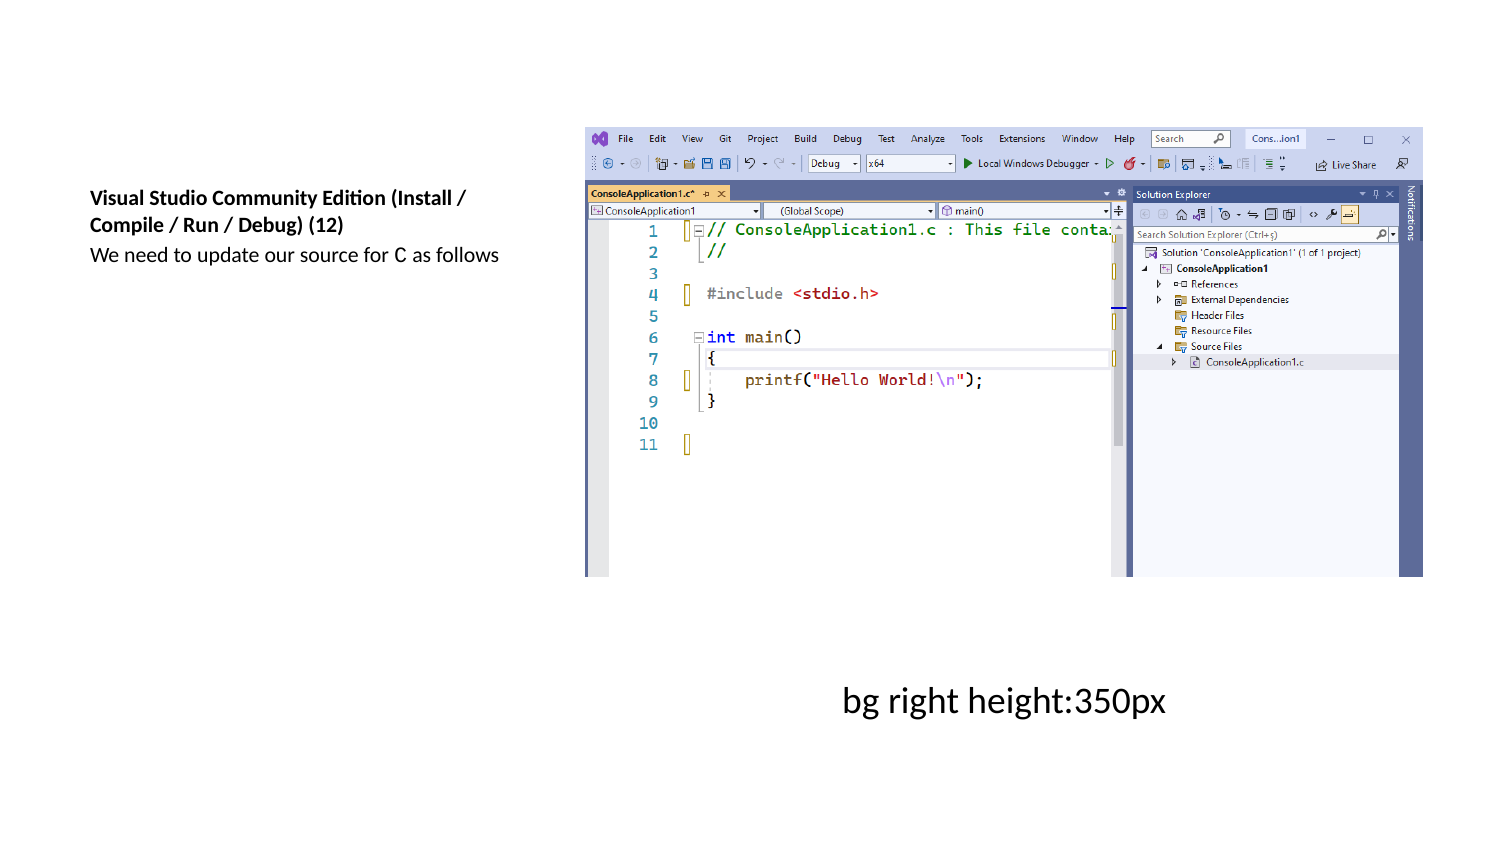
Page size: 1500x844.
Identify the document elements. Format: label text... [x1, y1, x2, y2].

list Visual Studio Community Edition (Install / Compile / Run / Debug) (12) We need to update our source for C as follows [75, 176, 569, 754]
picture [585, 126, 1424, 578]
text_box bg right height:350px [585, 668, 1423, 753]
